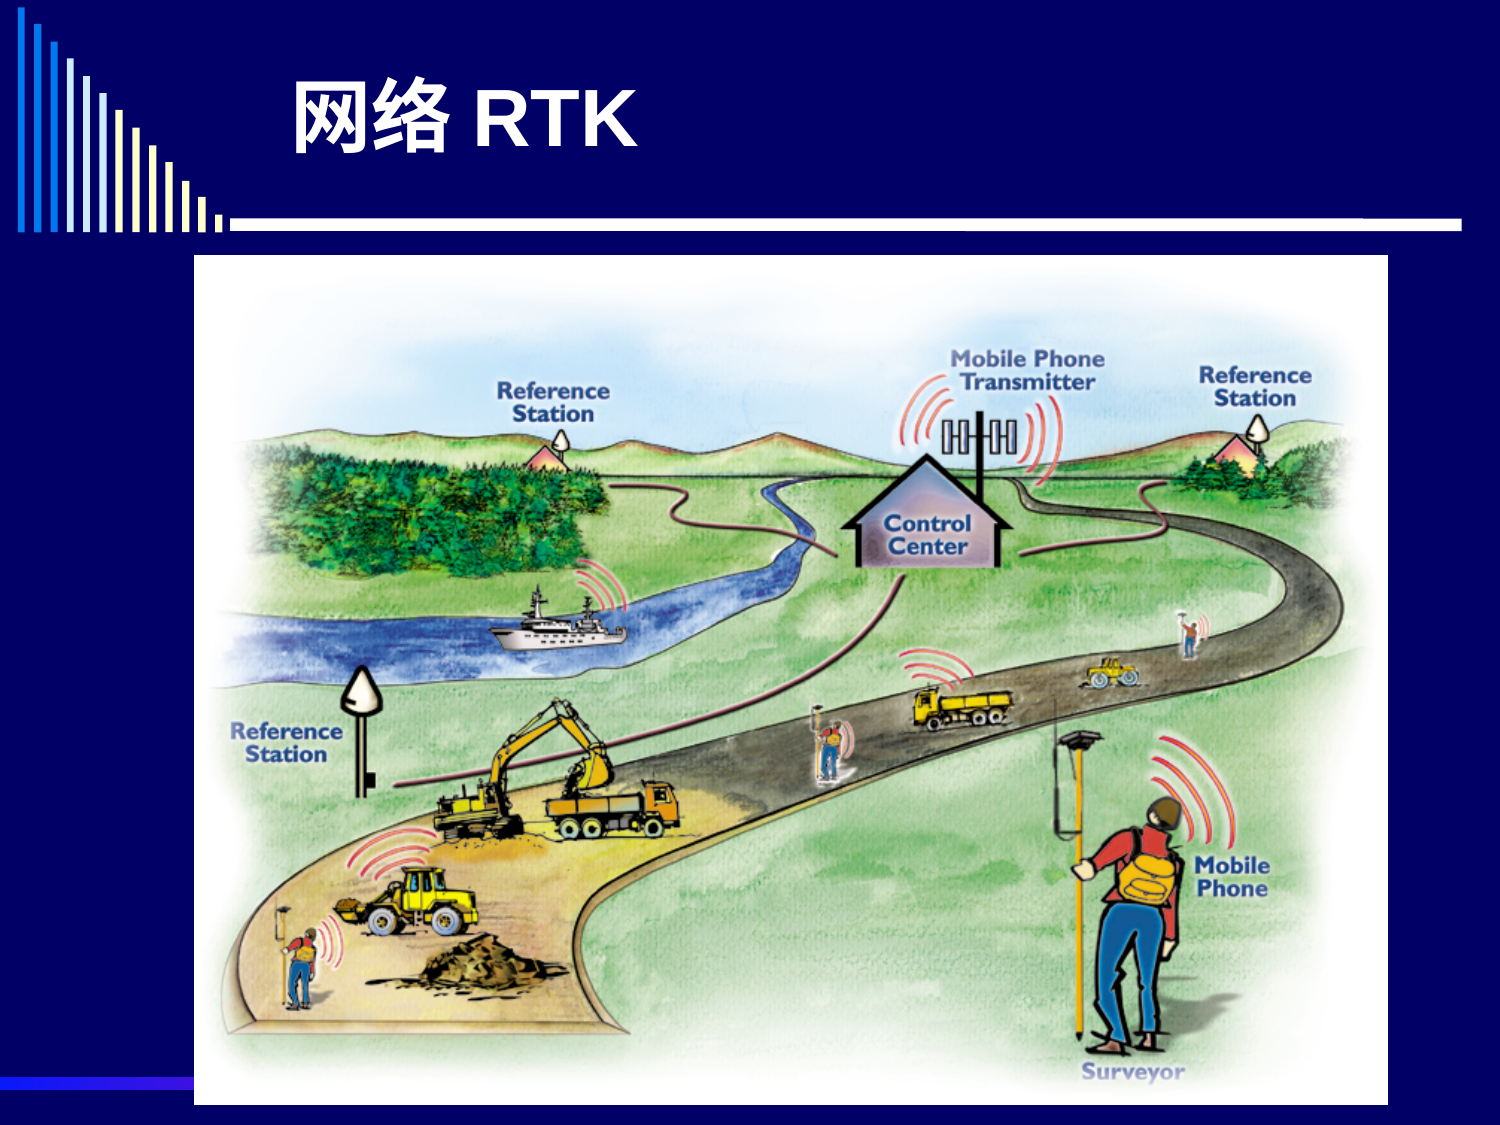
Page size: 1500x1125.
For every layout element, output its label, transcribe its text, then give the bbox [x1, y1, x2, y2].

picture [194, 255, 1388, 1105]
title 网络RTK [275, 19, 1425, 208]
